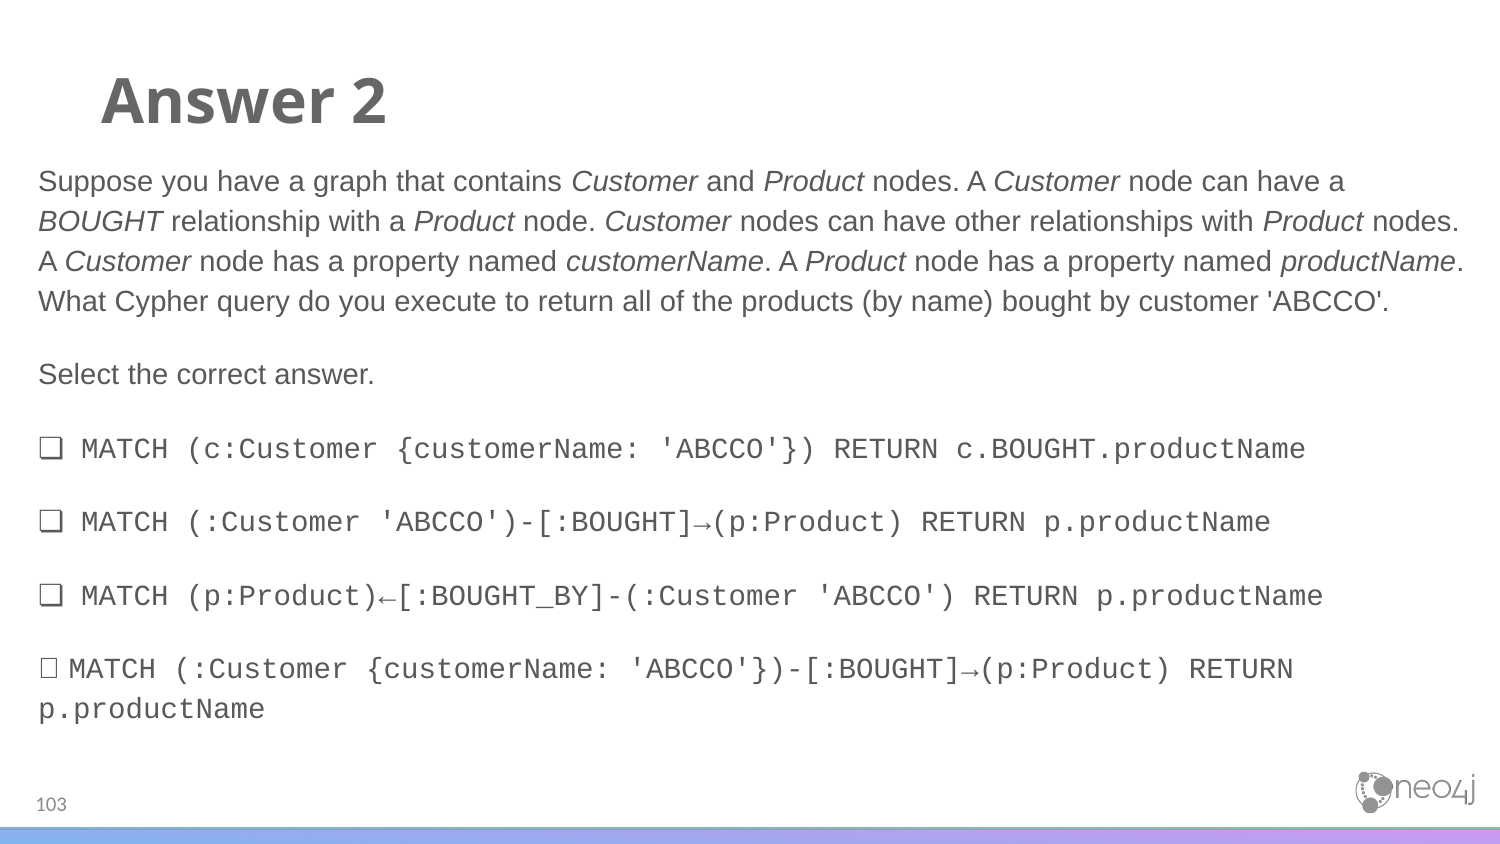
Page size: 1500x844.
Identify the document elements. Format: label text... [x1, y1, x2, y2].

picture [0, 826, 1500, 844]
text_box Suppose you have a graph that contains Customer and Product nodes. A Customer node can have a BOUGHT relationship with a Product node. Customer nodes can have other relationships with Product nodes. A Customer node has a property named customerName. A Product node has a property named productName. What Cypher query do you execute to return all of the products (by name) bought by customer 'ABCCO'. Select the correct answer. ❏ MATCH (c:Customer {customerName: 'ABCCO'}) RETURN c.BOUGHT.productName ❏ MATCH (:Customer 'ABCCO')-[:BOUGHT]→(p:Product) RETURN p.productName ❏ MATCH (p:Product)←[:BOUGHT_BY]-(:Customer 'ABCCO') RETURN p.productName ✅ MATCH (:Customer {customerName: 'ABCCO'})-[:BOUGHT]→(p:Product) RETURN p.productName [23, 141, 1480, 702]
picture [1352, 767, 1479, 818]
slide_number ‹#› [16, 780, 87, 826]
title Answer 2 [86, 46, 1386, 141]
